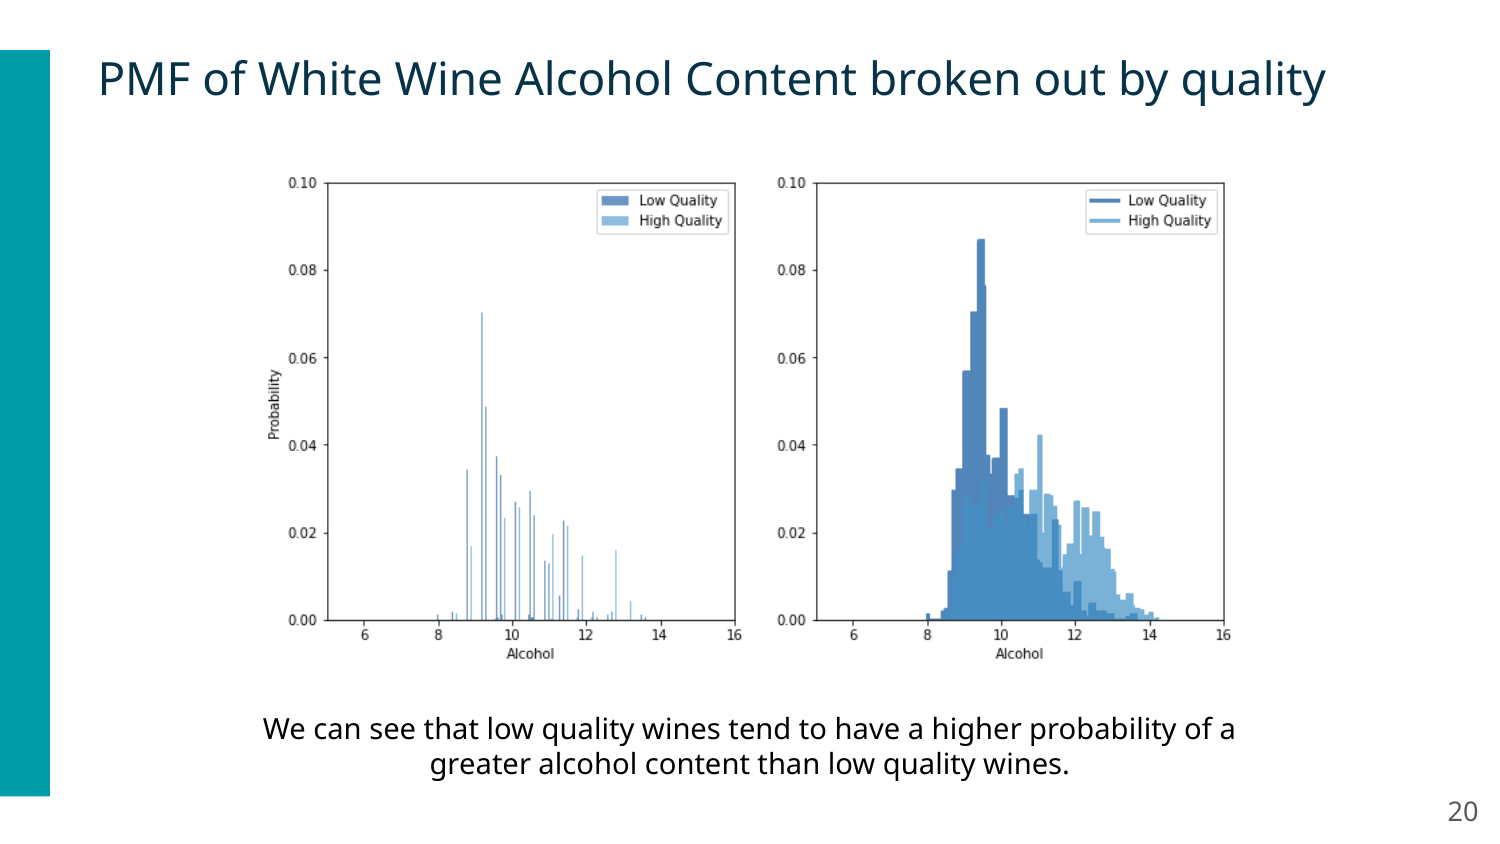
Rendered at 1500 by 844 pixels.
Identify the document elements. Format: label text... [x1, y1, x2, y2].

title PMF of White Wine Alcohol Content broken out by quality [97, 50, 1494, 144]
picture [259, 168, 1241, 671]
text_box We can see that low quality wines tend to have a higher probability of a greater alcohol content than low quality wines. [226, 695, 1274, 796]
text_box [0, 50, 50, 797]
slide_number ‹#› [1403, 779, 1494, 844]
